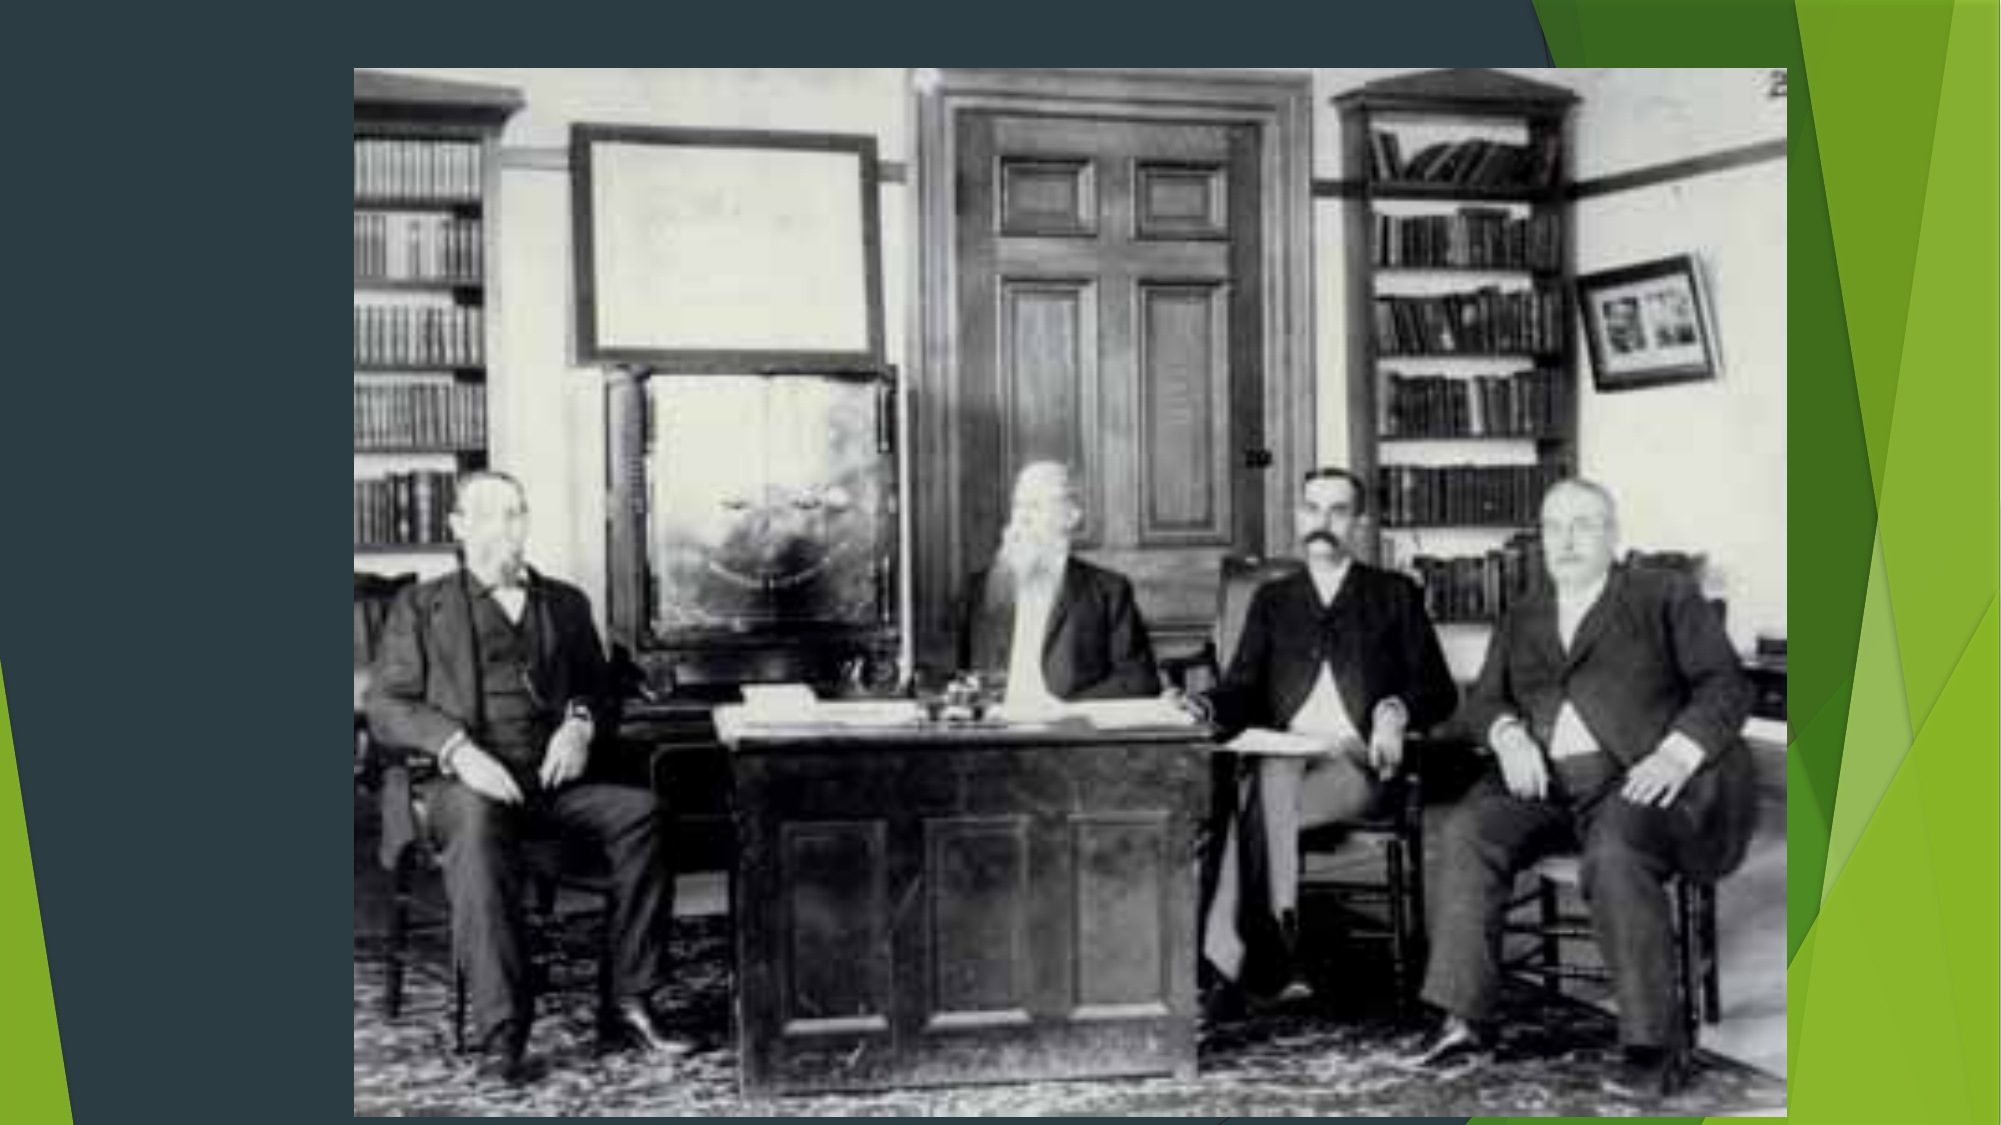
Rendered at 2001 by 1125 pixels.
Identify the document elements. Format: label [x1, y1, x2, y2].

picture [354, 67, 1787, 1118]
